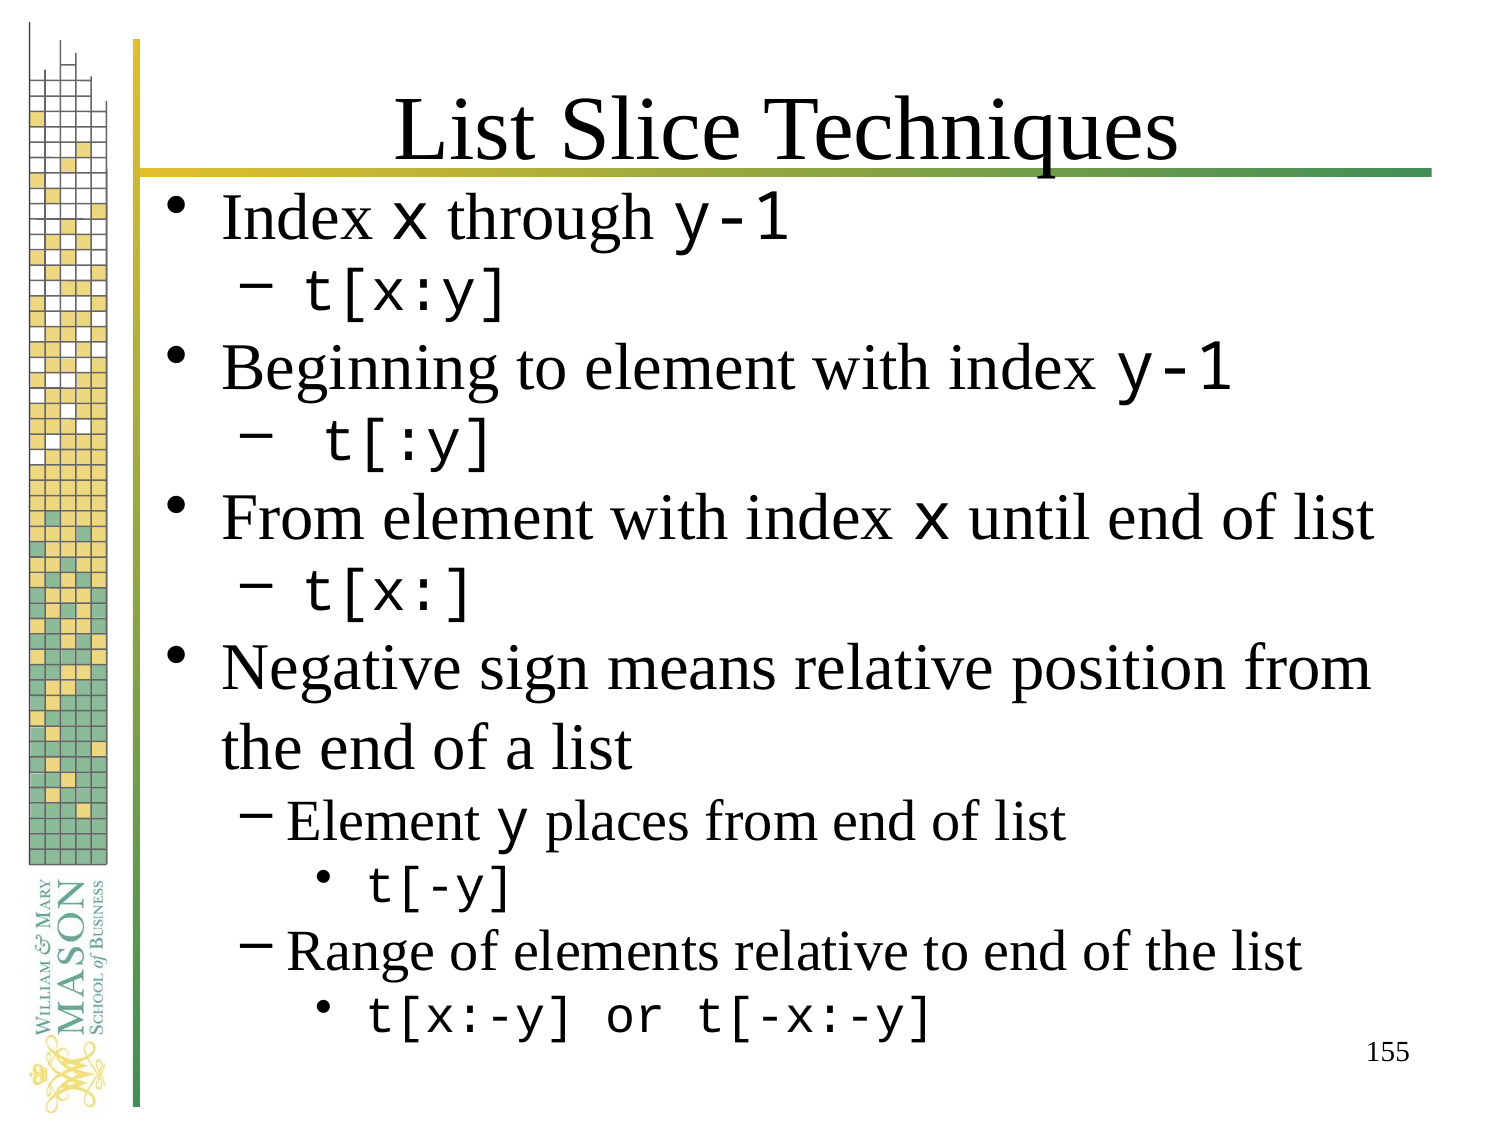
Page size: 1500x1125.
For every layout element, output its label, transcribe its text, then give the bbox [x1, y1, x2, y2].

table_header Description [29, 879, 107, 1113]
slide_number 155 [1048, 1024, 1426, 1103]
list Index x through y-1 t[x:y] Beginning to element with index y-1 t[:y] From element with index x until end of list t[x:] Negative sign means relative position from the end of a list Element y places from end of list t[-y] Range of elements relative to end of the list t[x:-y] or t[-x:-y] [150, 165, 1425, 1005]
title List Slice Techniques [150, 45, 1425, 165]
